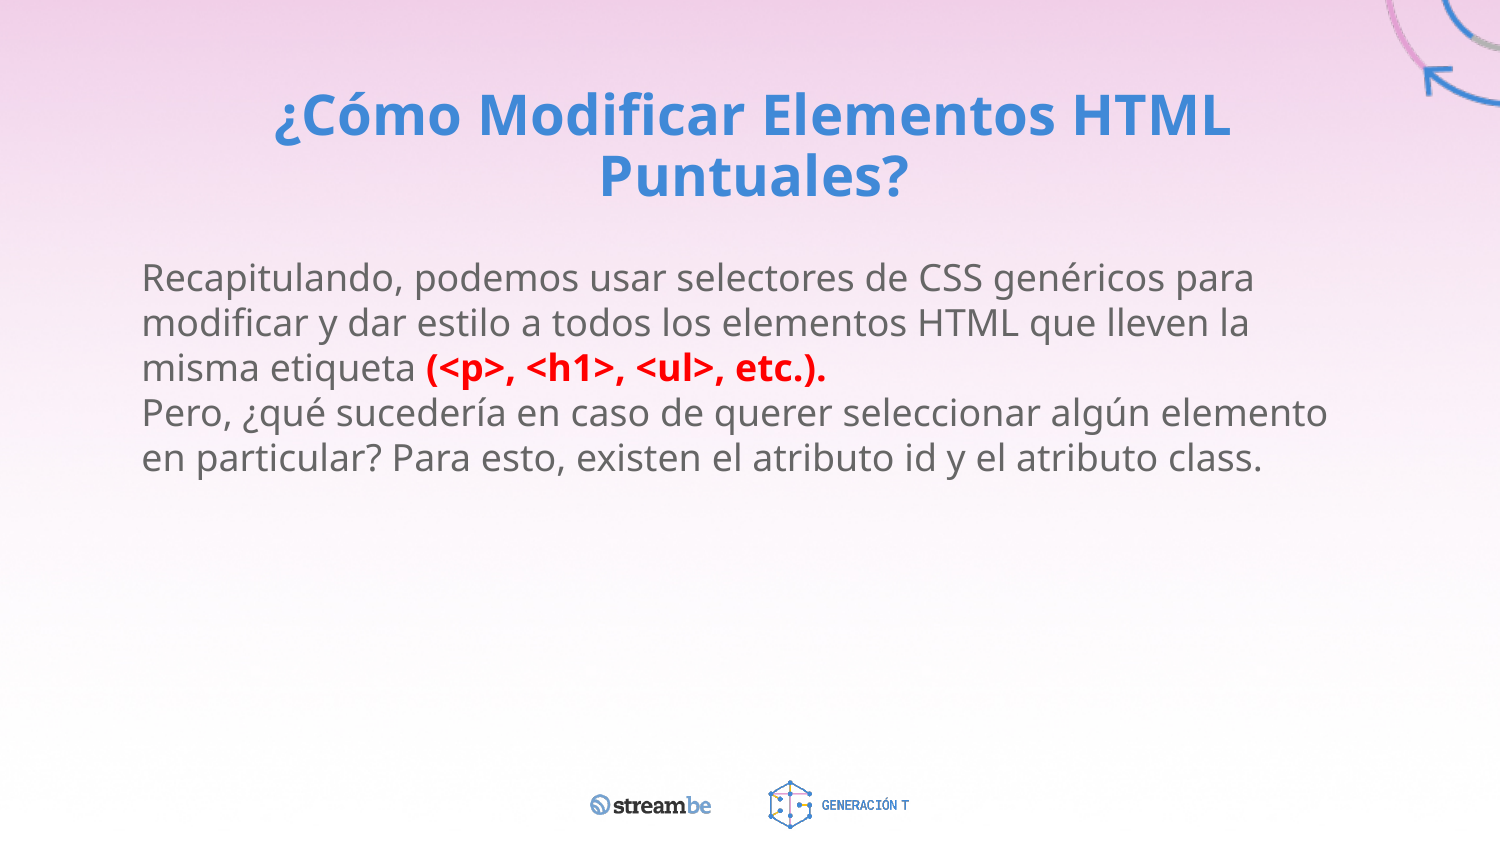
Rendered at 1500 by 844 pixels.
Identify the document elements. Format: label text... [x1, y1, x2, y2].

text_box Recapitulando, podemos usar selectores de CSS genéricos para modificar y dar estilo a todos los elementos HTML que lleven la misma etiqueta (<p>, <h1>, <ul>, etc.). Pero, ¿qué sucedería en caso de querer seleccionar algún elemento en particular? Para esto, existen el atributo id y el atributo class. [126, 246, 1381, 577]
picture [0, 0, 1500, 844]
title ¿Cómo Modificar Elementos HTML Puntuales? [191, 79, 1317, 215]
